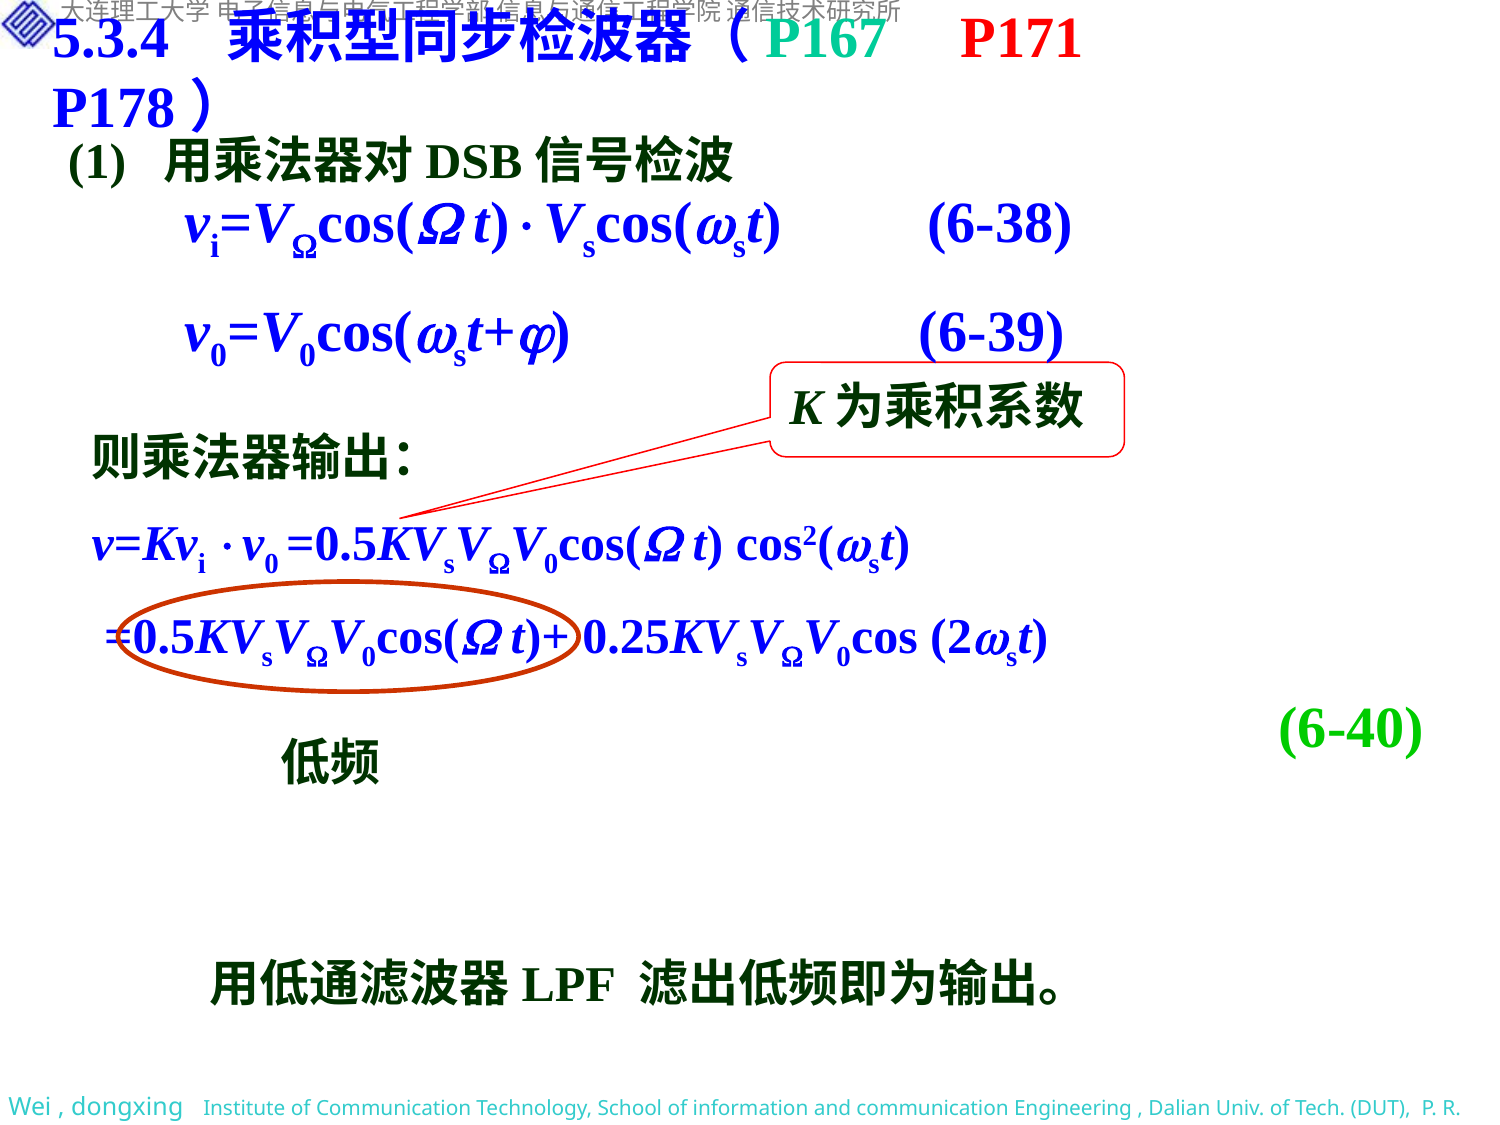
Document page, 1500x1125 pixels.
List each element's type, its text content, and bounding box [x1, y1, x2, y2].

title 5.3.4 乘积型同步检波器（P167 P171 P178） [37, 37, 1365, 100]
text_box vi=Vcos( t)Vscos(st) (6-38) v0=V0cos(st+) (6-39) [169, 177, 1225, 381]
text_box 则乘法器输出： v=Kvi v0 =0.5KVsVV0cos( t) cos2(st) =0.5KVsVV0cos( t)+ 0.25KVsVV0cos (2st) [76, 418, 1317, 680]
picture [0, 0, 59, 49]
text_box K为乘积系数 [767, 381, 1125, 418]
text_box 用低通滤波器LPF 滤出低频即为输出。 [195, 944, 1129, 1020]
text_box 低频 [265, 723, 431, 798]
text_box (6-40) [1263, 682, 1453, 767]
text_box (1) 用乘法器对DSB信号检波 [53, 121, 1125, 197]
text_box [117, 581, 579, 692]
